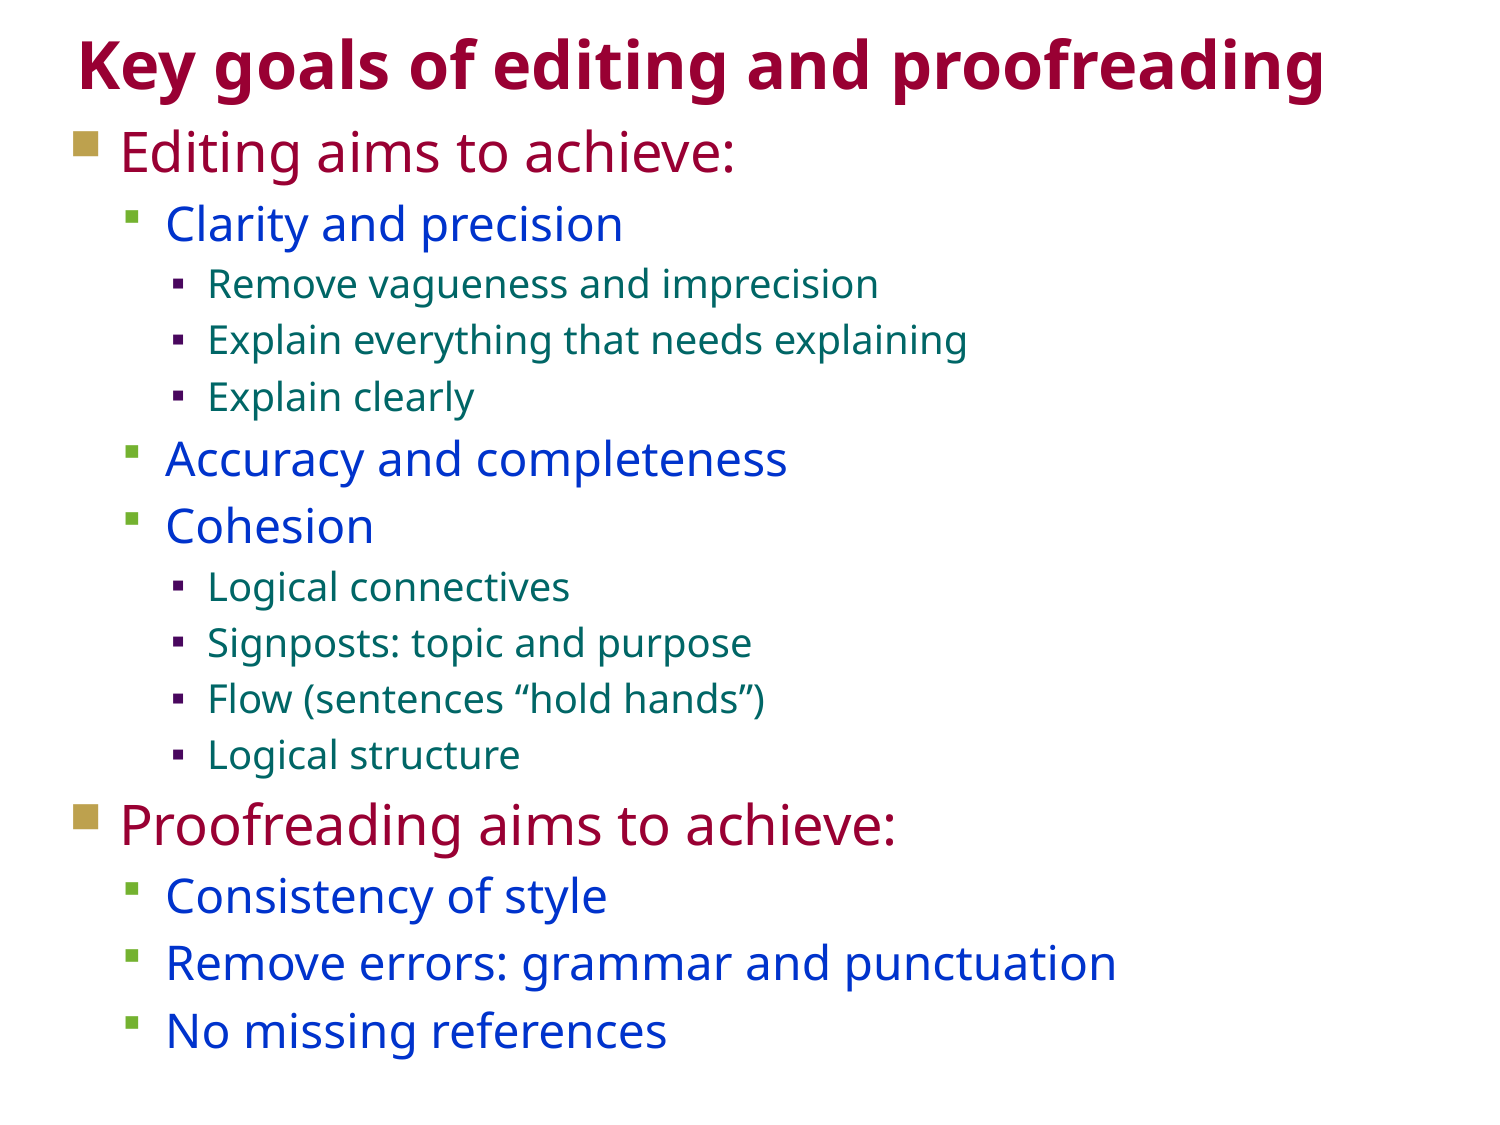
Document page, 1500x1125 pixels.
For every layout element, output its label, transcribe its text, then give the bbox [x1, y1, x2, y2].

list Editing aims to achieve: Clarity and precision Remove vagueness and imprecision Explain everything that needs explaining Explain clearly Accuracy and completeness Cohesion Logical connectives Signposts: topic and purpose Flow (sentences “hold hands”) Logical structure Proofreading aims to achieve: Consistency of style Remove errors: grammar and punctuation No missing references [41, 101, 1412, 1071]
title Key goals of editing and proofreading [61, 0, 1412, 101]
